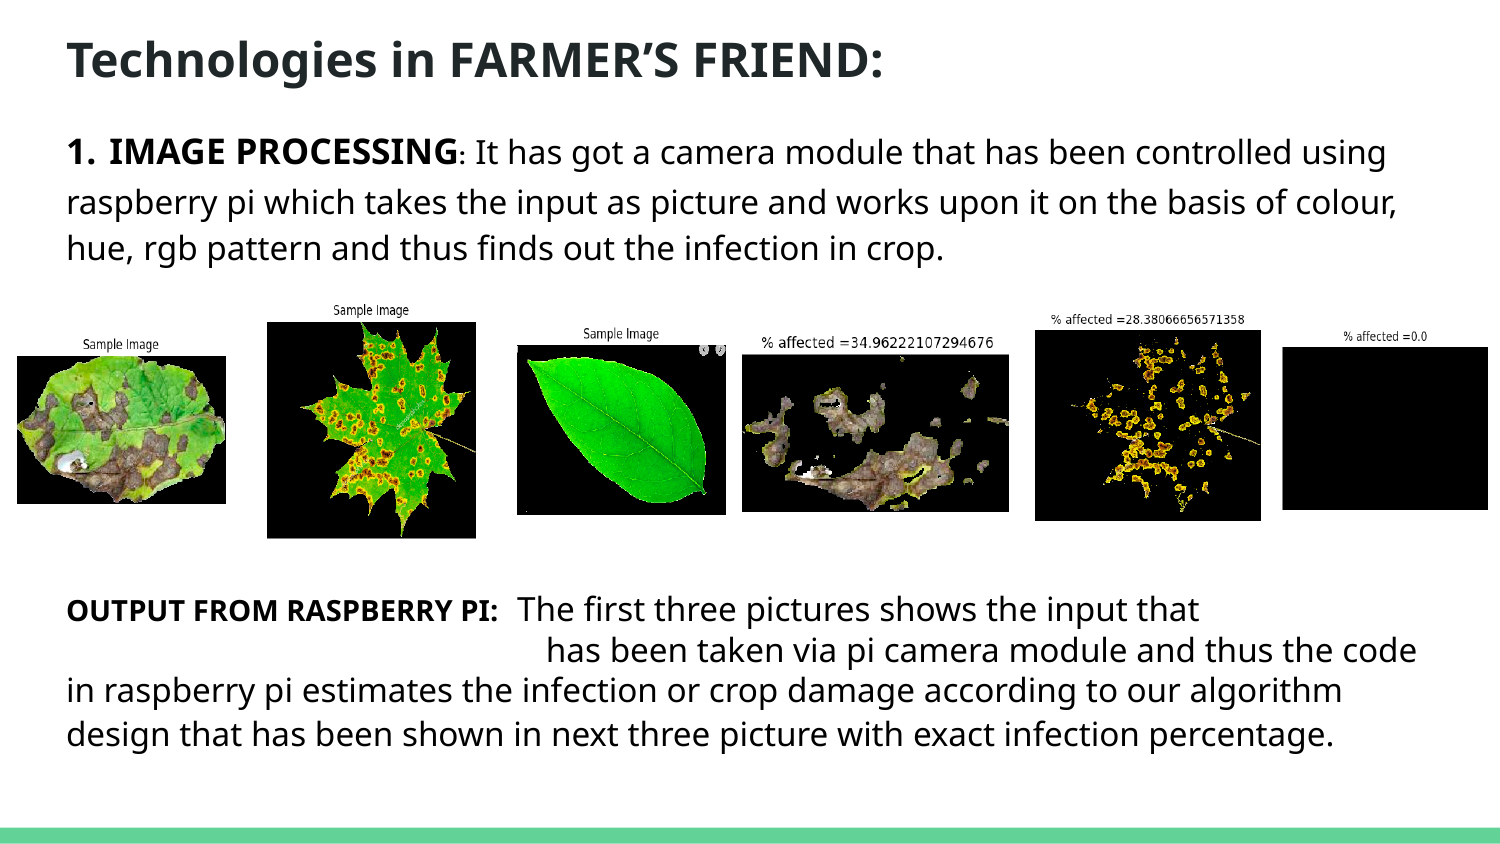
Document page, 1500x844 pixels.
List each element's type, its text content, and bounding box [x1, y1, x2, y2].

title Technologies in FARMER’S FRIEND: [51, 14, 1449, 90]
picture [1017, 303, 1497, 536]
list 1. IMAGE PROCESSING: It has got a camera module that has been controlled using raspberry pi which takes the input as picture and works upon it on the basis of colour, hue, rgb pattern and thus finds out the infection in crop. OUTPUT FROM RASPBERRY PI: The first three pictures shows the input that has been taken via pi camera module and thus the code in raspberry pi estimates the infection or crop damage according to our algorithm design that has been shown in next three picture with exact infection percentage. [51, 525, 1449, 815]
list 1. IMAGE PROCESSING: It has got a camera module that has been controlled using raspberry pi which takes the input as picture and works upon it on the basis of colour, hue, rgb pattern and thus finds out the infection in crop. OUTPUT FROM RASPBERRY PI: The first three pictures shows the input that has been taken via pi camera module and thus the code in raspberry pi estimates the infection or crop damage according to our algorithm design that has been shown in next three picture with exact infection percentage. [51, 90, 1449, 329]
picture [8, 281, 1009, 574]
